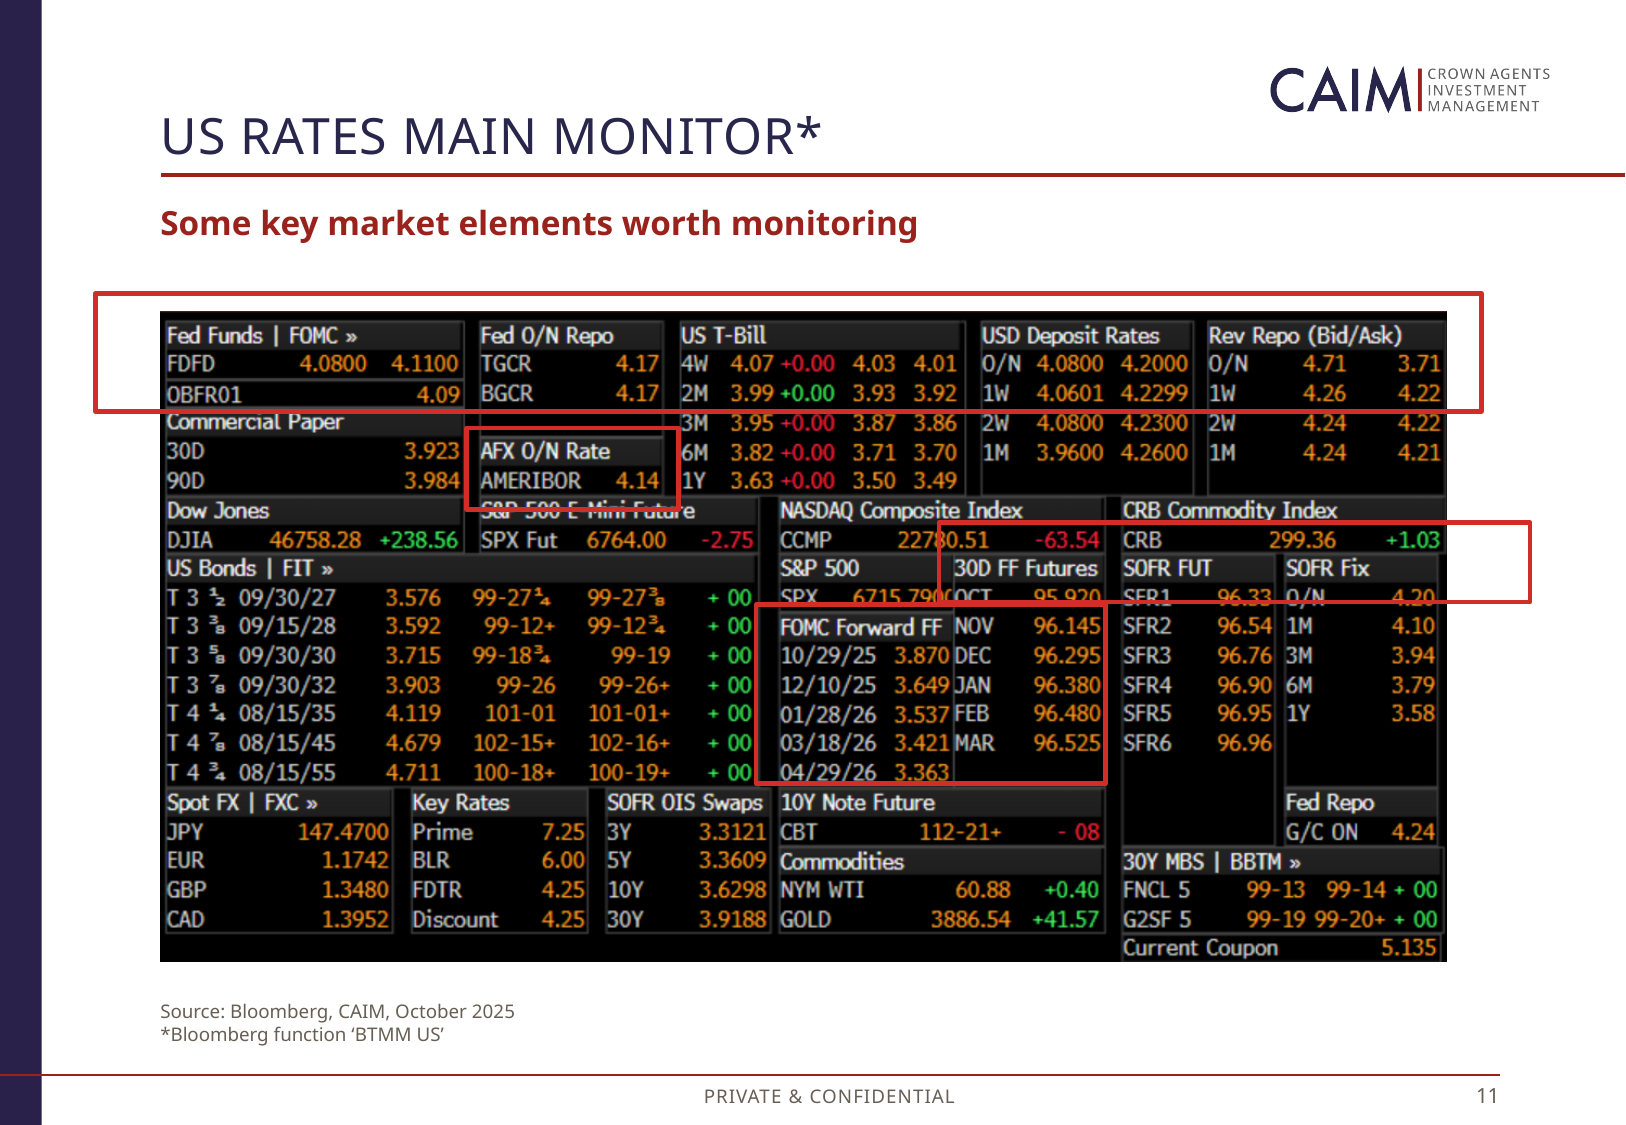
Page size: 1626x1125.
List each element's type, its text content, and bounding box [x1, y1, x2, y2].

list Some key market elements worth monitoring [160, 201, 1497, 243]
title US Rates main monitor* [160, 109, 1197, 166]
list Source: Bloomberg, CAIM, October 2025 *Bloomberg function ‘BTMM US’ [160, 999, 1497, 1046]
text_box [1447, 522, 1531, 603]
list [160, 311, 1447, 962]
picture [1253, 61, 1555, 128]
text_box [95, 293, 1482, 412]
